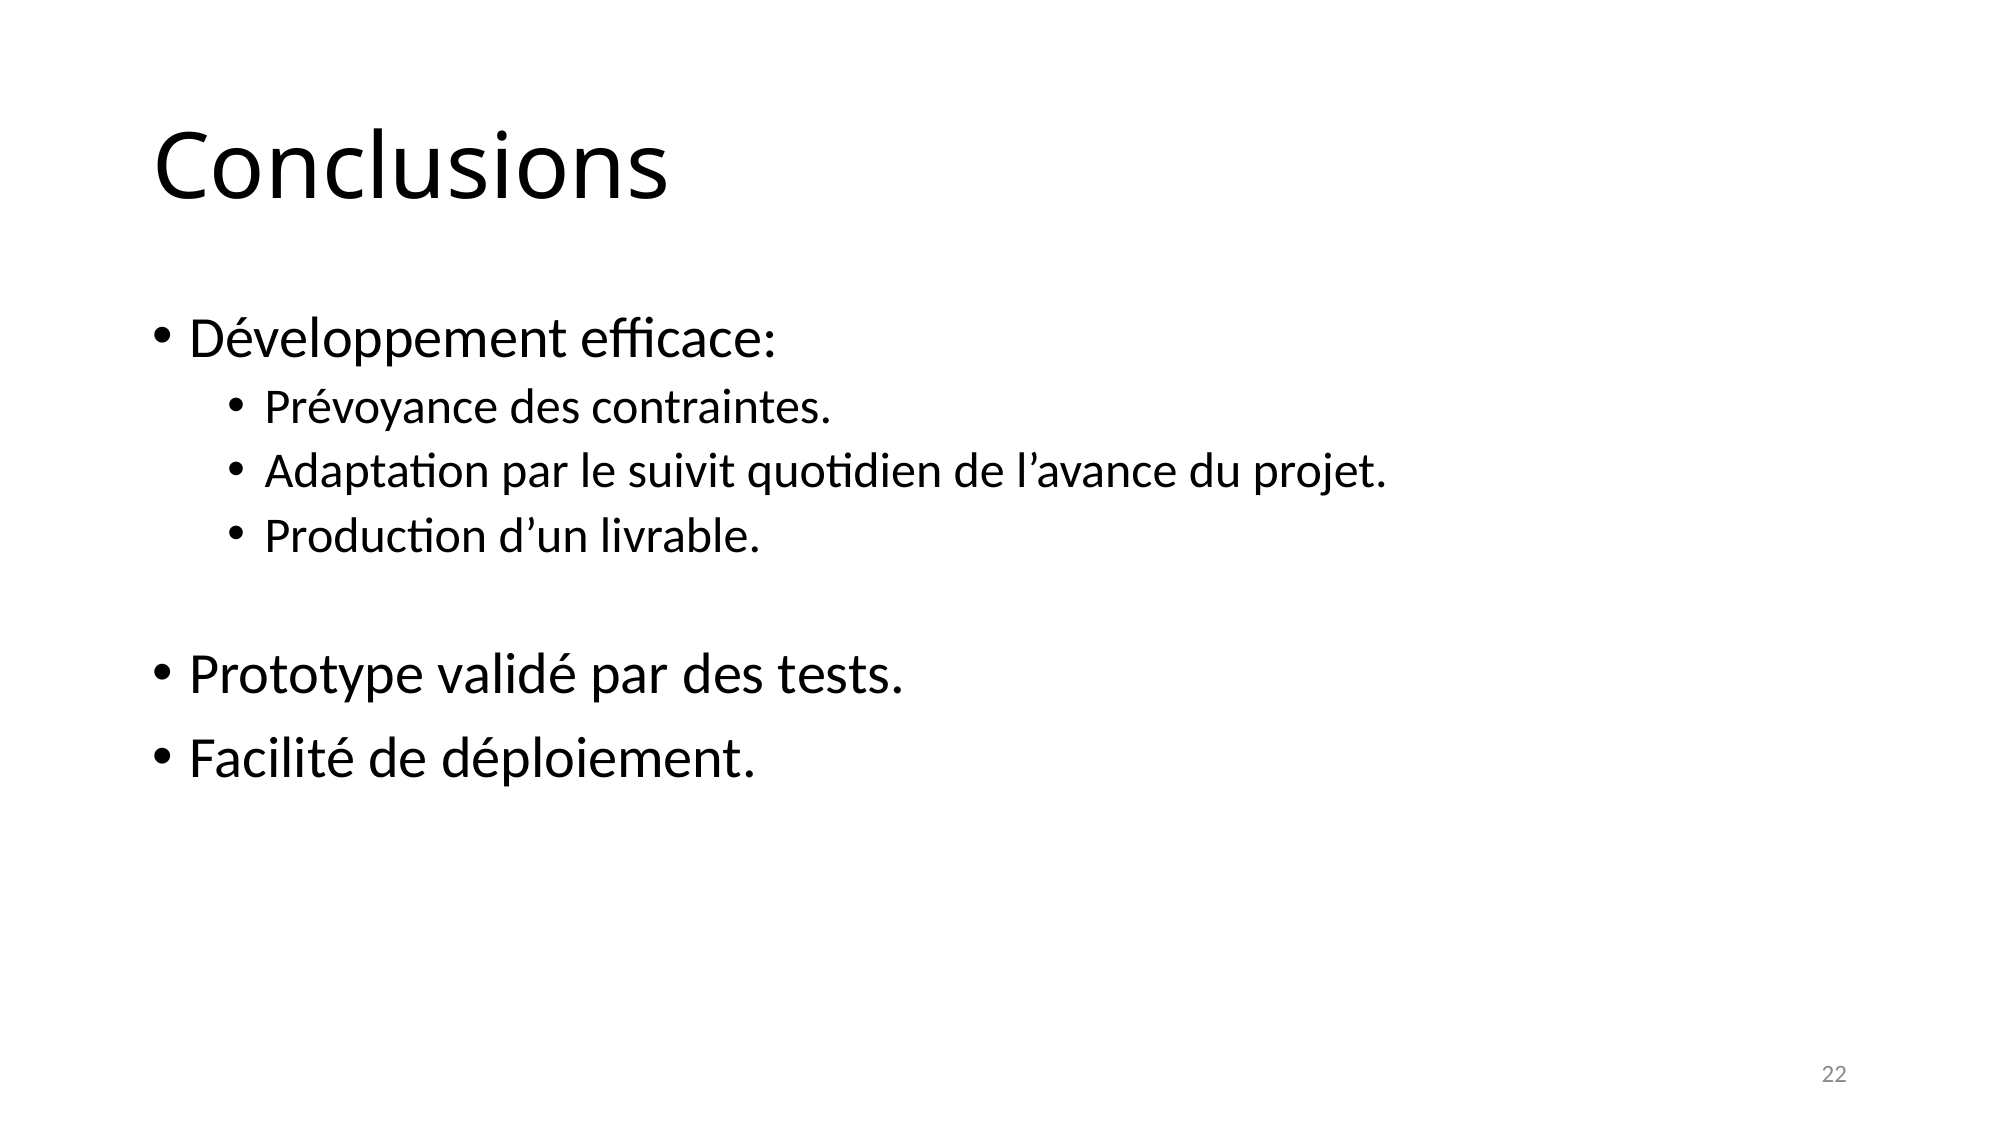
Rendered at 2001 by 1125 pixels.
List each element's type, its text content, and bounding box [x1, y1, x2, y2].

text_box Développement efficace: Prévoyance des contraintes. Adaptation par le suivit quotidien de l’avance du projet. Production d’un livrable. Prototype validé par des tests. Facilité de déploiement. [137, 299, 1862, 1013]
text_box 22 [1412, 1042, 1862, 1103]
text_box Conclusions [137, 59, 1862, 277]
